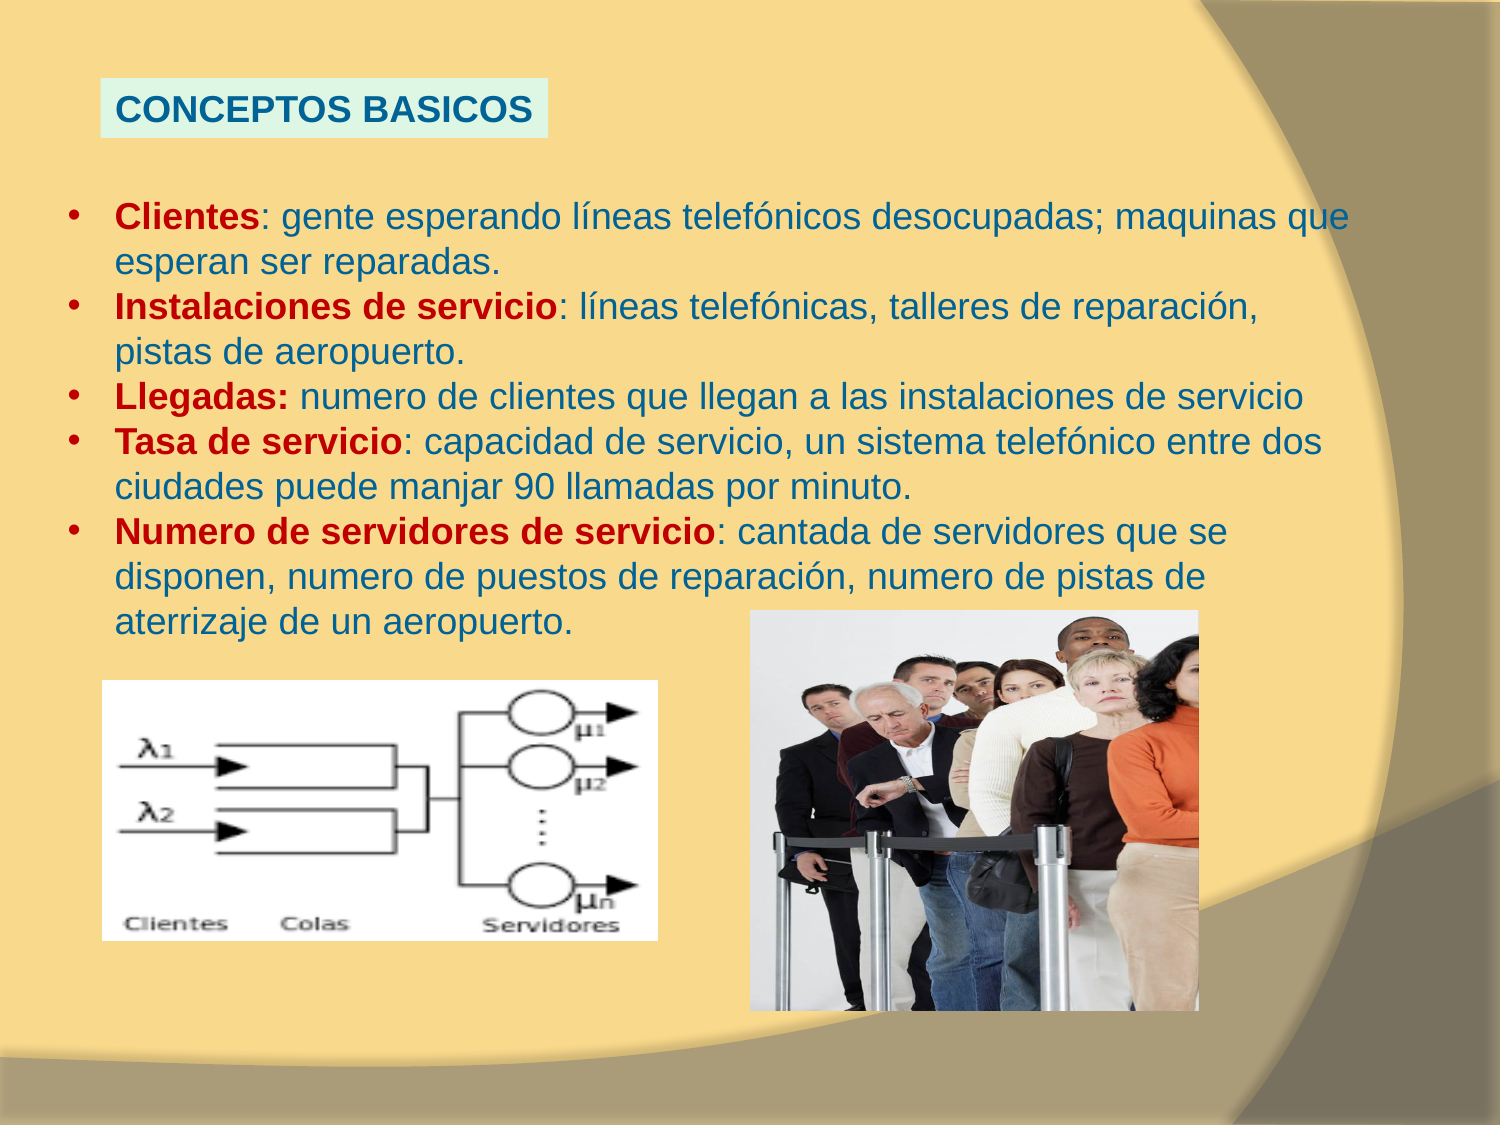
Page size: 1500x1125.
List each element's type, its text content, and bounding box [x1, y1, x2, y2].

text_box CONCEPTOS BASICOS [100, 78, 549, 138]
picture [749, 610, 1200, 1011]
picture [102, 680, 659, 941]
text_box Clientes: gente esperando líneas telefónicos desocupadas; maquinas que esperan ser reparadas. Instalaciones de servicio: líneas telefónicas, talleres de reparación, pistas de aeropuerto. Llegadas: numero de clientes que llegan a las instalaciones de servicio Tasa de servicio: capacidad de servicio, un sistema telefónico entre dos ciudades puede manjar 90 llamadas por minuto. Numero de servidores de servicio: cantada de servidores que se disponen, numero de puestos de reparación, numero de pistas de aterrizaje de un aeropuerto. [53, 184, 1376, 695]
